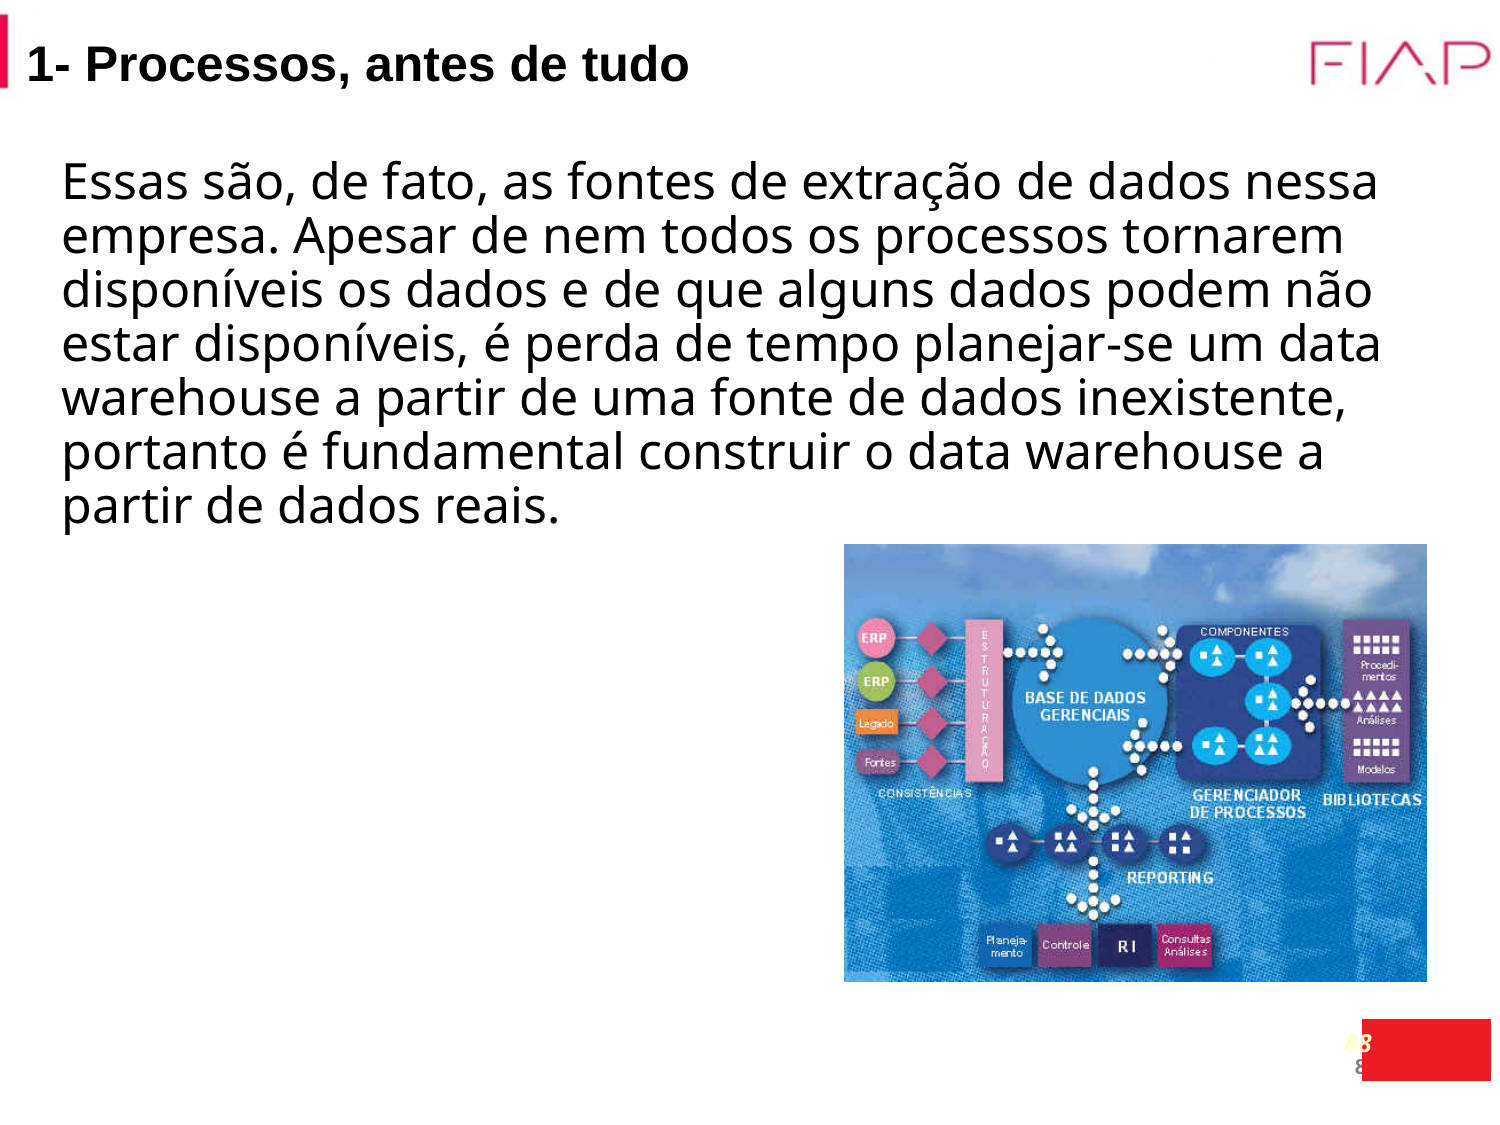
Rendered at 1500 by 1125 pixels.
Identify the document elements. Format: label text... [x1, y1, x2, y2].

list Essas são, de fato, as fontes de extração de dados nessa empresa. Apesar de nem todos os processos tornarem disponíveis os dados e de que alguns dados podem não estar disponíveis, é perda de tempo planejar-se um data warehouse a partir de uma fonte de dados inexistente, portanto é fundamental construir o data warehouse a partir de dados reais. [0, 149, 1439, 892]
picture [1362, 1019, 1491, 1081]
picture [843, 544, 1428, 982]
title 1- Processos, antes de tudo [11, 30, 1362, 108]
picture [0, 0, 1500, 133]
